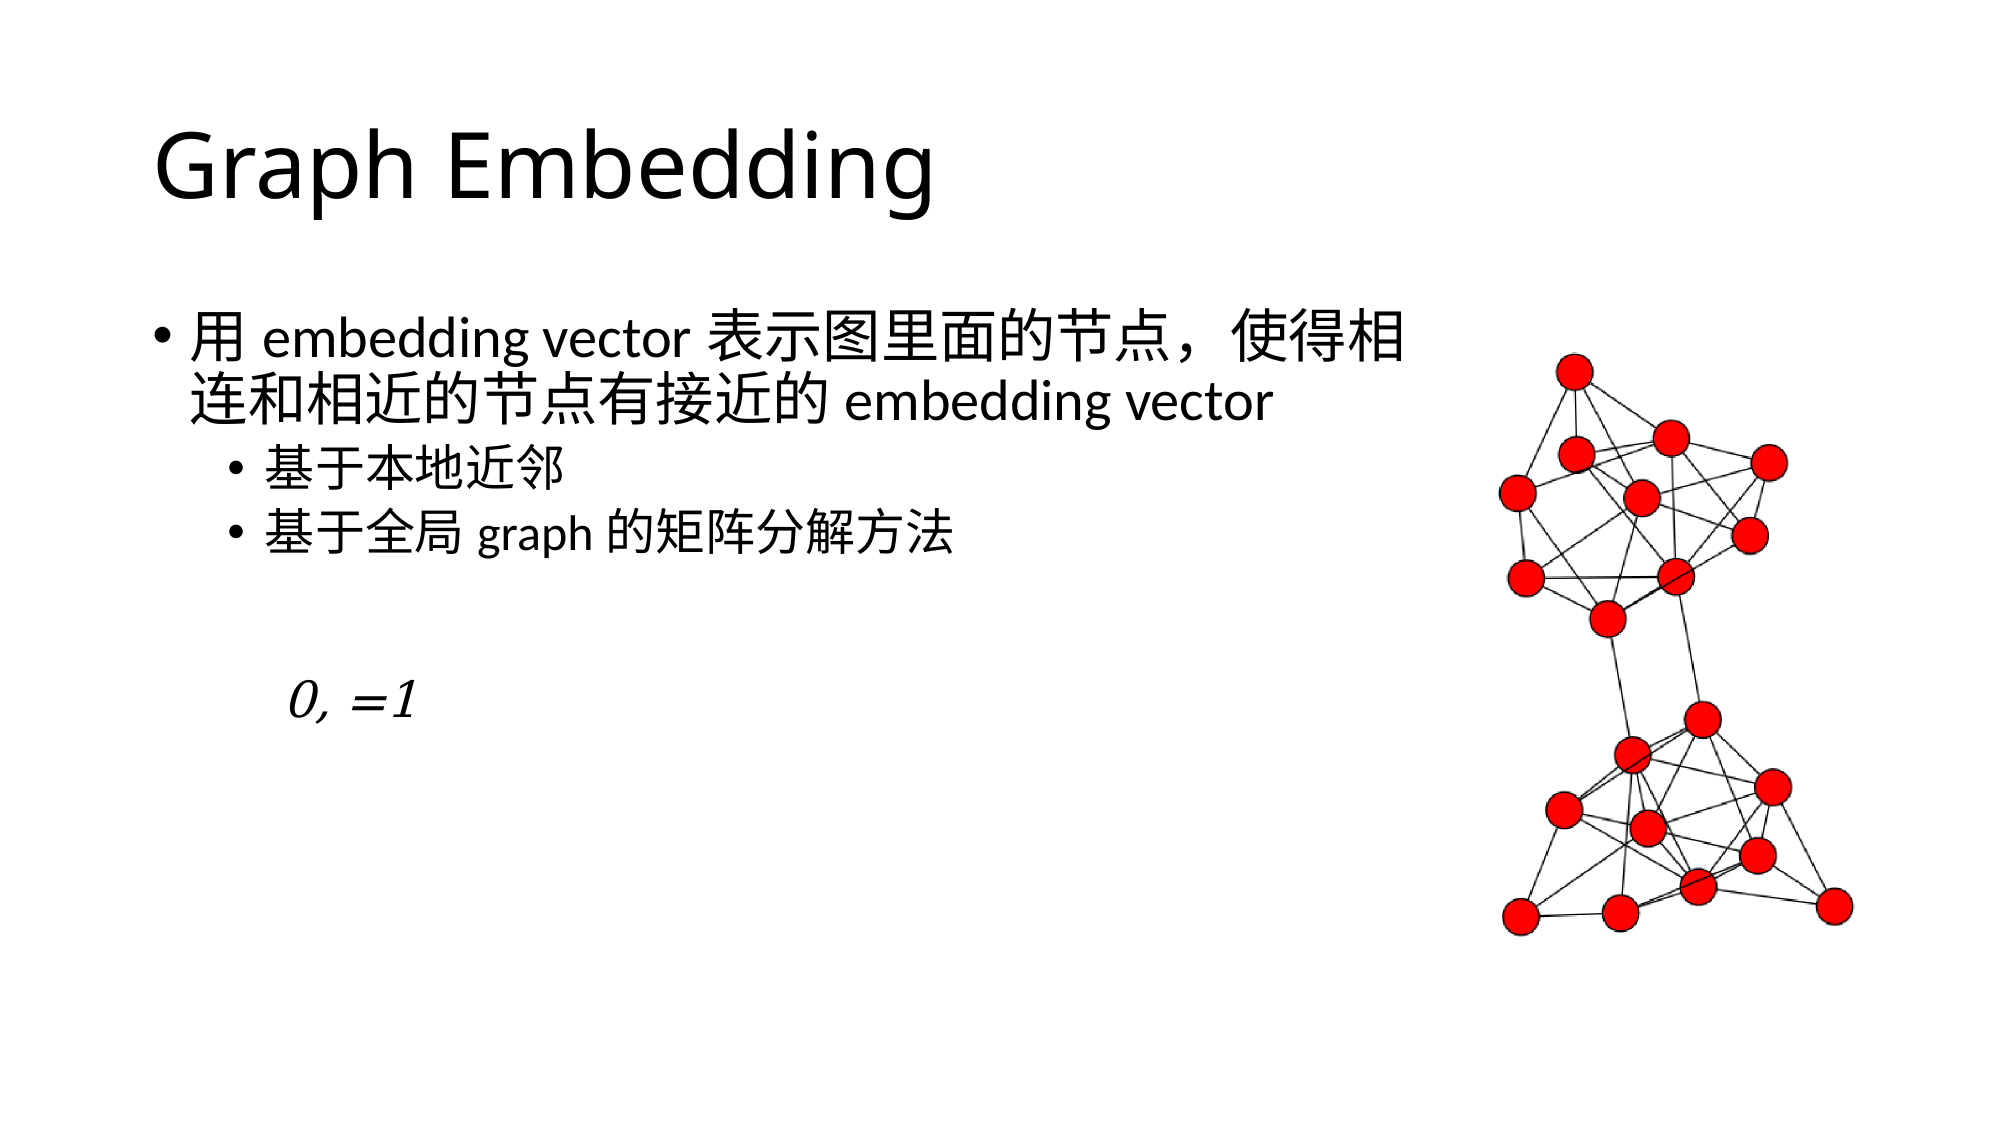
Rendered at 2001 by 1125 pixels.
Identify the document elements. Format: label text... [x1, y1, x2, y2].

picture [1443, 312, 1887, 940]
list 用embedding vector表示图里面的节点，使得相连和相近的节点有接近的embedding vector 基于本地近邻 基于全局graph的矩阵分解方法 [137, 299, 1429, 600]
title Graph Embedding [137, 59, 1863, 278]
